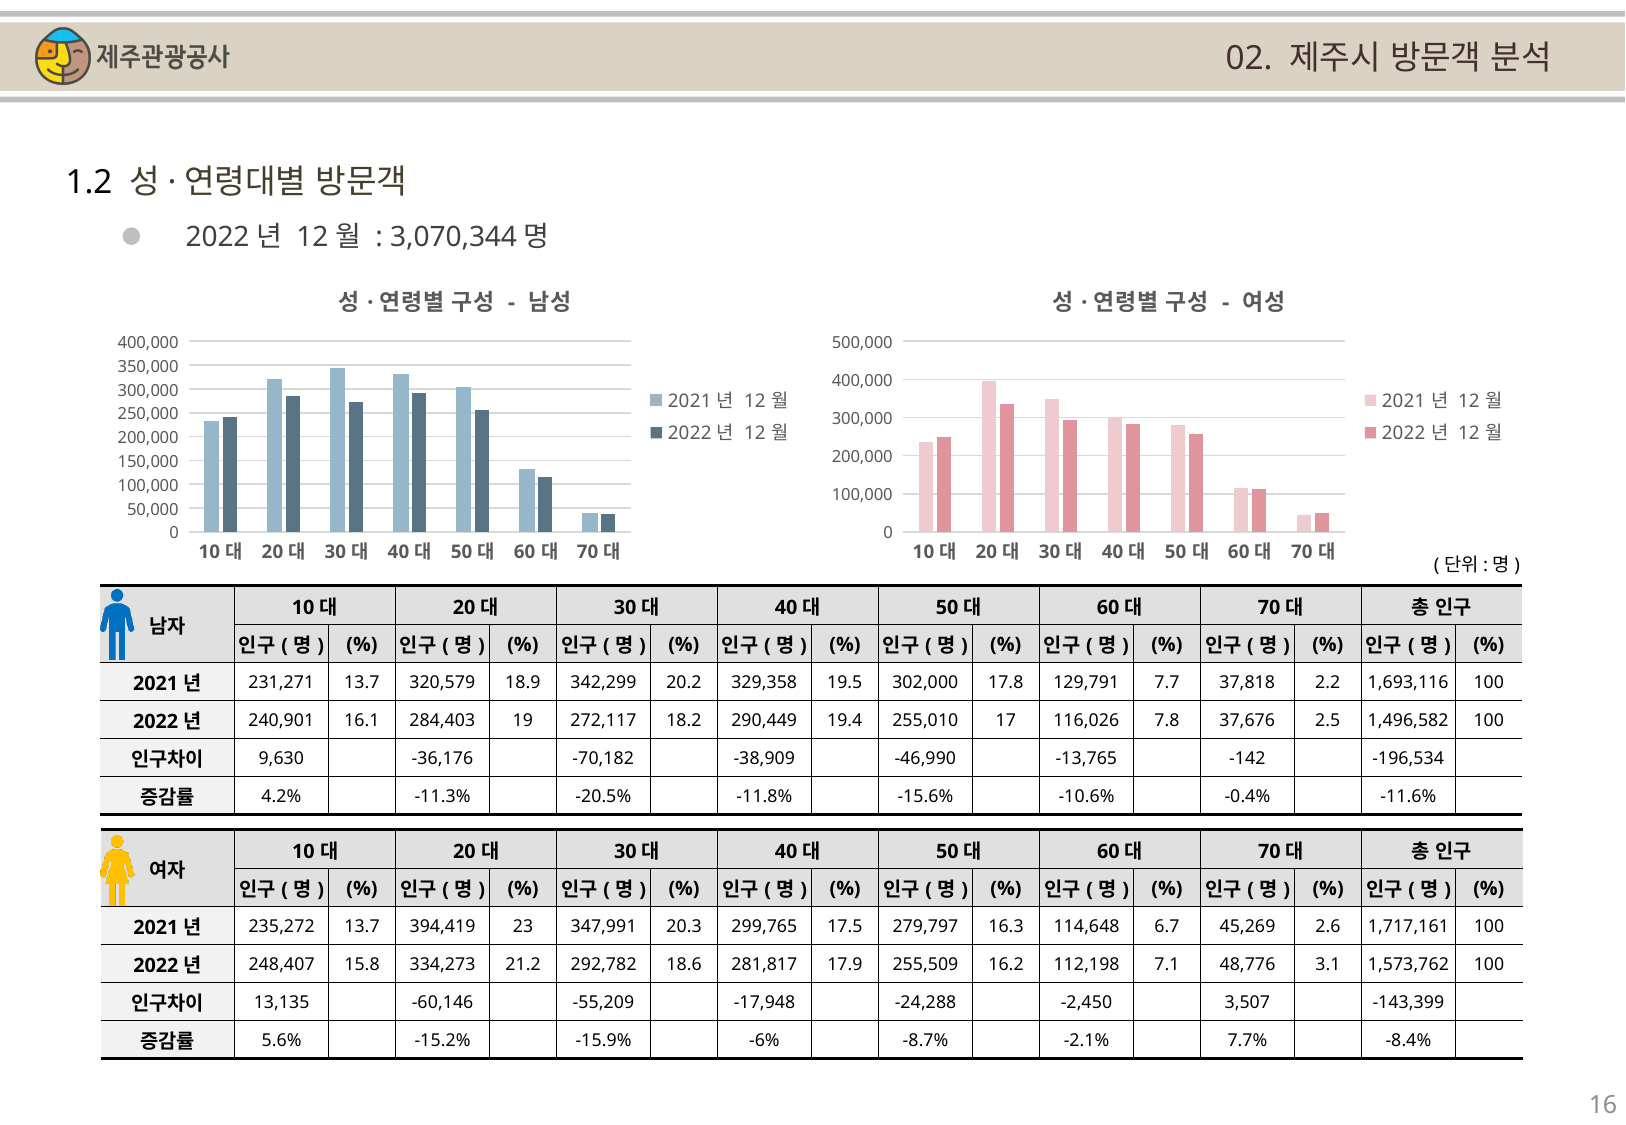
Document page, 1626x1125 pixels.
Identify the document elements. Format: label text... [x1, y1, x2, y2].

table_cell -20.5% [557, 777, 650, 813]
table_cell 18.9 [490, 663, 556, 700]
table_cell 4.2% [235, 777, 328, 813]
table_cell 1,496,582 [1362, 701, 1455, 738]
table_cell [973, 983, 1039, 1020]
table_cell 17 [973, 701, 1039, 738]
table_cell -6% [718, 1021, 811, 1057]
table_cell [812, 983, 878, 1020]
table_cell [651, 983, 717, 1020]
table_cell 290,449 [718, 701, 811, 738]
table_cell 272,117 [557, 701, 650, 738]
table_header 30대 [557, 587, 717, 624]
table_cell 인구(명) [235, 869, 328, 906]
table_cell [1456, 739, 1522, 776]
table_cell 100 [1456, 663, 1522, 700]
table_cell 1,693,116 [1362, 663, 1455, 700]
table_cell 16.3 [973, 907, 1039, 944]
table_cell 240,901 [235, 701, 328, 738]
table_cell 인구(명) [396, 869, 489, 906]
table_cell [490, 1021, 556, 1057]
table_cell [329, 777, 395, 813]
table_cell 129,791 [1040, 663, 1133, 700]
table_cell 인구(명) [1201, 869, 1294, 906]
table_header 20대 [396, 831, 556, 868]
table_cell [973, 1021, 1039, 1057]
table_cell [1456, 983, 1523, 1020]
table_cell 인구(명) [1201, 625, 1294, 662]
picture [78, 586, 154, 662]
table_cell [329, 1021, 395, 1057]
picture [78, 830, 154, 908]
table_cell -55,209 [557, 983, 650, 1020]
table_cell 2.5 [1295, 701, 1361, 738]
table_cell 302,000 [879, 663, 972, 700]
table_cell -2,450 [1040, 983, 1133, 1020]
text_box (단위:명) [1419, 545, 1535, 583]
table_cell 114,648 [1040, 907, 1133, 944]
table_cell [329, 739, 395, 776]
table_cell 17.9 [812, 945, 878, 982]
chart [103, 262, 808, 571]
table_cell 19.5 [812, 663, 878, 700]
table_cell [973, 739, 1039, 776]
table_cell 인구(명) [879, 869, 972, 906]
table_cell [651, 739, 717, 776]
table_cell 3.1 [1295, 945, 1361, 982]
table_cell (%) [1456, 869, 1523, 906]
table_cell 1,573,762 [1362, 945, 1455, 982]
table_header 40대 [718, 831, 878, 868]
table_cell 2.2 [1295, 663, 1361, 700]
table_cell 231,271 [235, 663, 328, 700]
table_cell 19 [490, 701, 556, 738]
table_cell 279,797 [879, 907, 972, 944]
table_cell [1295, 983, 1361, 1020]
table_cell [490, 983, 556, 1020]
table_cell -15.2% [396, 1021, 489, 1057]
table_cell 15.8 [329, 945, 395, 982]
table_cell (%) [812, 869, 878, 906]
table_cell 증감률 [100, 777, 234, 813]
table_cell 45,269 [1201, 907, 1294, 944]
table_cell 7.1 [1134, 945, 1200, 982]
table_cell 인구(명) [718, 869, 811, 906]
table_cell -60,146 [396, 983, 489, 1020]
table_cell 235,272 [235, 907, 328, 944]
table_cell 2022년 [100, 701, 234, 738]
table_cell 48,776 [1201, 945, 1294, 982]
table_header 70대 [1201, 587, 1361, 624]
table_cell 394,419 [396, 907, 489, 944]
table_cell [1456, 1021, 1523, 1057]
table_cell [1134, 739, 1200, 776]
table_cell -46,990 [879, 739, 972, 776]
table_cell -15.9% [557, 1021, 650, 1057]
table_cell 347,991 [557, 907, 650, 944]
table_cell 342,299 [557, 663, 650, 700]
table_header 총 인구 [1362, 831, 1523, 868]
table_cell 2021년 [101, 907, 234, 944]
table_cell 320,579 [396, 663, 489, 700]
table_cell 7.8 [1134, 701, 1200, 738]
table_cell 21.2 [490, 945, 556, 982]
picture [31, 26, 232, 87]
table_header 20대 [396, 587, 556, 624]
table_cell 9,630 [235, 739, 328, 776]
table_cell 255,509 [879, 945, 972, 982]
table_cell 292,782 [557, 945, 650, 982]
table_cell 18.2 [651, 701, 717, 738]
table_header 여자 [154, 831, 234, 906]
table_cell 인구(명) [557, 869, 650, 906]
table_cell 17.5 [812, 907, 878, 944]
table_cell 6.7 [1134, 907, 1200, 944]
slide_number 16 [1251, 1063, 1618, 1123]
table_cell (%) [1295, 869, 1361, 906]
table_header 30대 [557, 831, 717, 868]
table_cell 7.7 [1134, 663, 1200, 700]
table_cell [490, 739, 556, 776]
table_cell 112,198 [1040, 945, 1133, 982]
table_cell 18.6 [651, 945, 717, 982]
table_header 40대 [718, 587, 878, 624]
table_cell 299,765 [718, 907, 811, 944]
table_cell (%) [1456, 625, 1522, 662]
table_cell [1295, 1021, 1361, 1057]
table_cell 인구(명) [396, 625, 489, 662]
table_cell 5.6% [235, 1021, 328, 1057]
table_cell 19.4 [812, 701, 878, 738]
table_cell 1,717,161 [1362, 907, 1455, 944]
table_cell 인구(명) [718, 625, 811, 662]
table_cell 37,676 [1201, 701, 1294, 738]
table_cell -142 [1201, 739, 1294, 776]
table_header 10대 [235, 831, 395, 868]
table_header 70대 [1201, 831, 1361, 868]
table_cell (%) [1295, 625, 1361, 662]
table_cell 281,817 [718, 945, 811, 982]
table_cell 인구(명) [1040, 625, 1133, 662]
table_cell 2.6 [1295, 907, 1361, 944]
table_cell (%) [973, 625, 1039, 662]
table_cell -36,176 [396, 739, 489, 776]
table_cell -0.4% [1201, 777, 1294, 813]
table_header 50대 [879, 831, 1039, 868]
table_cell [651, 1021, 717, 1057]
table_cell 284,403 [396, 701, 489, 738]
table_cell [1456, 777, 1522, 813]
table_header 남자 [154, 587, 234, 662]
table_cell 255,010 [879, 701, 972, 738]
table_cell (%) [329, 625, 395, 662]
table_cell [812, 1021, 878, 1057]
table_cell -17,948 [718, 983, 811, 1020]
table_header 50대 [879, 587, 1039, 624]
table_cell [973, 777, 1039, 813]
table_cell 인구(명) [1362, 869, 1455, 906]
table_cell 16.2 [973, 945, 1039, 982]
table_cell 116,026 [1040, 701, 1133, 738]
table_cell [1134, 1021, 1200, 1057]
text_box [121, 226, 141, 246]
table_cell -11.6% [1362, 777, 1455, 813]
table_cell (%) [651, 625, 717, 662]
table_cell 인구(명) [879, 625, 972, 662]
table_cell [812, 777, 878, 813]
table_cell [1295, 739, 1361, 776]
table_cell -8.7% [879, 1021, 972, 1057]
table_cell -13,765 [1040, 739, 1133, 776]
table_cell -8.4% [1362, 1021, 1455, 1057]
table_cell 3,507 [1201, 983, 1294, 1020]
table_cell (%) [490, 869, 556, 906]
table_cell [1295, 777, 1361, 813]
table_cell 100 [1456, 701, 1522, 738]
table_cell 인구(명) [1362, 625, 1455, 662]
table_cell [1134, 777, 1200, 813]
table_cell 2022년 [101, 945, 234, 982]
table_cell 13.7 [329, 907, 395, 944]
table_header 60대 [1040, 831, 1200, 868]
table_cell (%) [812, 625, 878, 662]
table_cell -70,182 [557, 739, 650, 776]
table_cell -11.3% [396, 777, 489, 813]
table_cell [329, 983, 395, 1020]
table_cell 329,358 [718, 663, 811, 700]
text_box 02. 제주시 방문객 분석 [1042, 28, 1595, 84]
table_cell -10.6% [1040, 777, 1133, 813]
table_cell 17.8 [973, 663, 1039, 700]
table_cell [651, 777, 717, 813]
table_cell [490, 777, 556, 813]
table_header 10대 [235, 587, 395, 624]
table_cell 7.7% [1201, 1021, 1294, 1057]
table_header 60대 [1040, 587, 1200, 624]
table_cell -24,288 [879, 983, 972, 1020]
table_cell 2021년 [100, 663, 234, 700]
table_cell -196,534 [1362, 739, 1455, 776]
table_cell 100 [1456, 907, 1523, 944]
table_cell -11.8% [718, 777, 811, 813]
table_cell 20.2 [651, 663, 717, 700]
table_cell (%) [1134, 625, 1200, 662]
table_cell 20.3 [651, 907, 717, 944]
table_cell 인구(명) [1040, 869, 1133, 906]
table_cell 23 [490, 907, 556, 944]
table_cell 인구(명) [235, 625, 328, 662]
table_cell -143,399 [1362, 983, 1455, 1020]
table_cell -38,909 [718, 739, 811, 776]
chart [817, 262, 1522, 571]
table_cell 13,135 [235, 983, 328, 1020]
table_cell 13.7 [329, 663, 395, 700]
table_cell -15.6% [879, 777, 972, 813]
table_cell (%) [1134, 869, 1200, 906]
table_cell 인구차이 [101, 983, 234, 1020]
table_cell 인구(명) [557, 625, 650, 662]
table_cell (%) [329, 869, 395, 906]
table_cell 334,273 [396, 945, 489, 982]
table_cell 100 [1456, 945, 1523, 982]
table_cell (%) [490, 625, 556, 662]
table_cell 증감률 [101, 1021, 234, 1057]
table_cell [1134, 983, 1200, 1020]
text_box 2022년 12월 : 3,070,344명 [170, 210, 565, 260]
table_cell 248,407 [235, 945, 328, 982]
table_cell [812, 739, 878, 776]
table_cell -2.1% [1040, 1021, 1133, 1057]
table_header 총 인구 [1362, 587, 1522, 624]
table_cell 16.1 [329, 701, 395, 738]
table_cell 37,818 [1201, 663, 1294, 700]
text_box 1.2 성·연령대별 방문객 [50, 152, 1144, 208]
table_cell (%) [973, 869, 1039, 906]
table_cell (%) [651, 869, 717, 906]
table_cell 인구차이 [100, 739, 234, 776]
